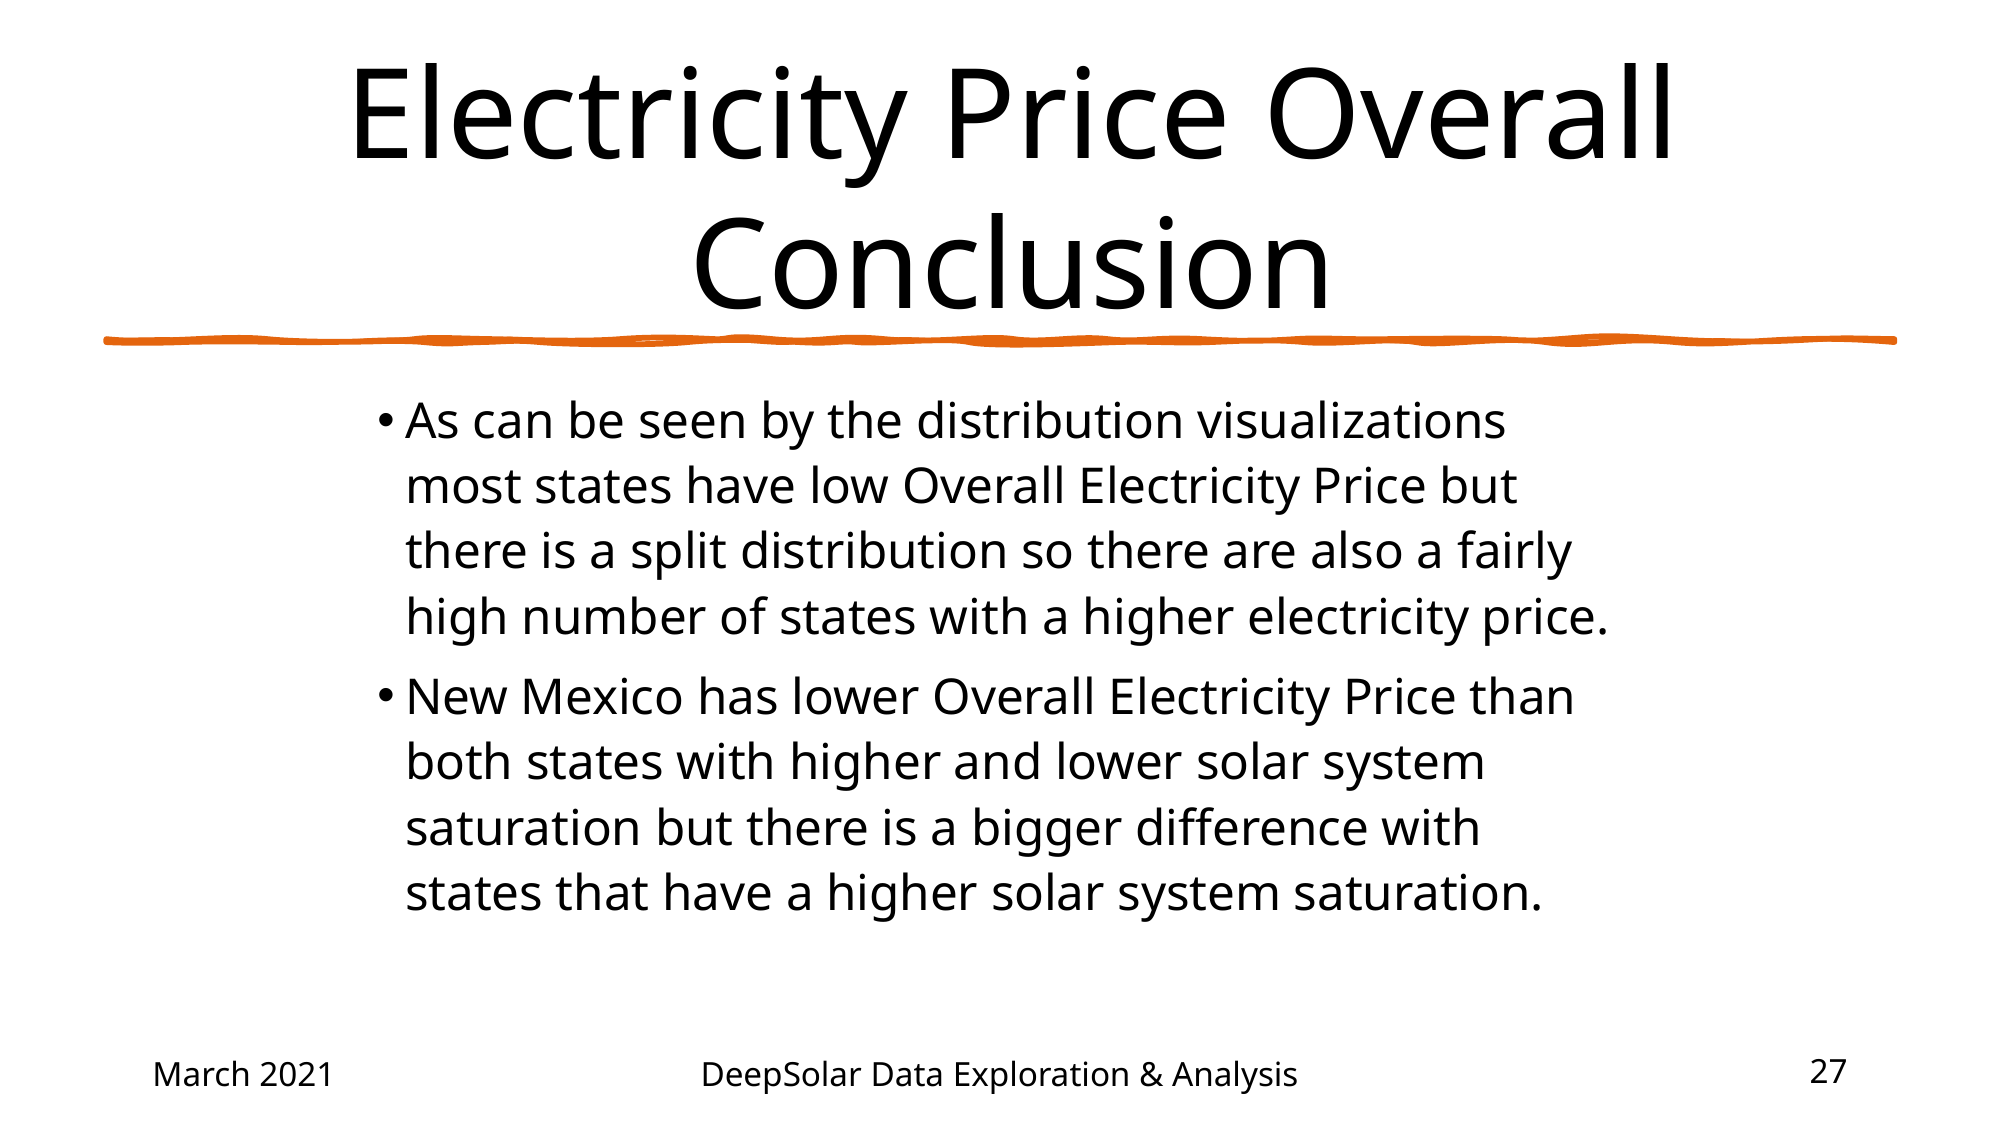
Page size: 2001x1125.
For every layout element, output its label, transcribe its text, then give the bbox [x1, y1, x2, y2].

text_box [137, 751, 1863, 944]
title Electricity Price Overall Conclusion [150, 75, 1875, 293]
list As can be seen by the distribution visualizations most states have low Overall Electricity Price but there is a split distribution so there are also a fairly high number of states with a higher electricity price. New Mexico has lower Overall Electricity Price than both states with higher and lower solar system saturation but there is a bigger difference with states that have a higher solar system saturation. [362, 376, 1638, 751]
slide_number 27 [1412, 1042, 1863, 1103]
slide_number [137, 1042, 588, 1103]
footer DeepSolar Data Exploration & Analysis [662, 1042, 1338, 1103]
